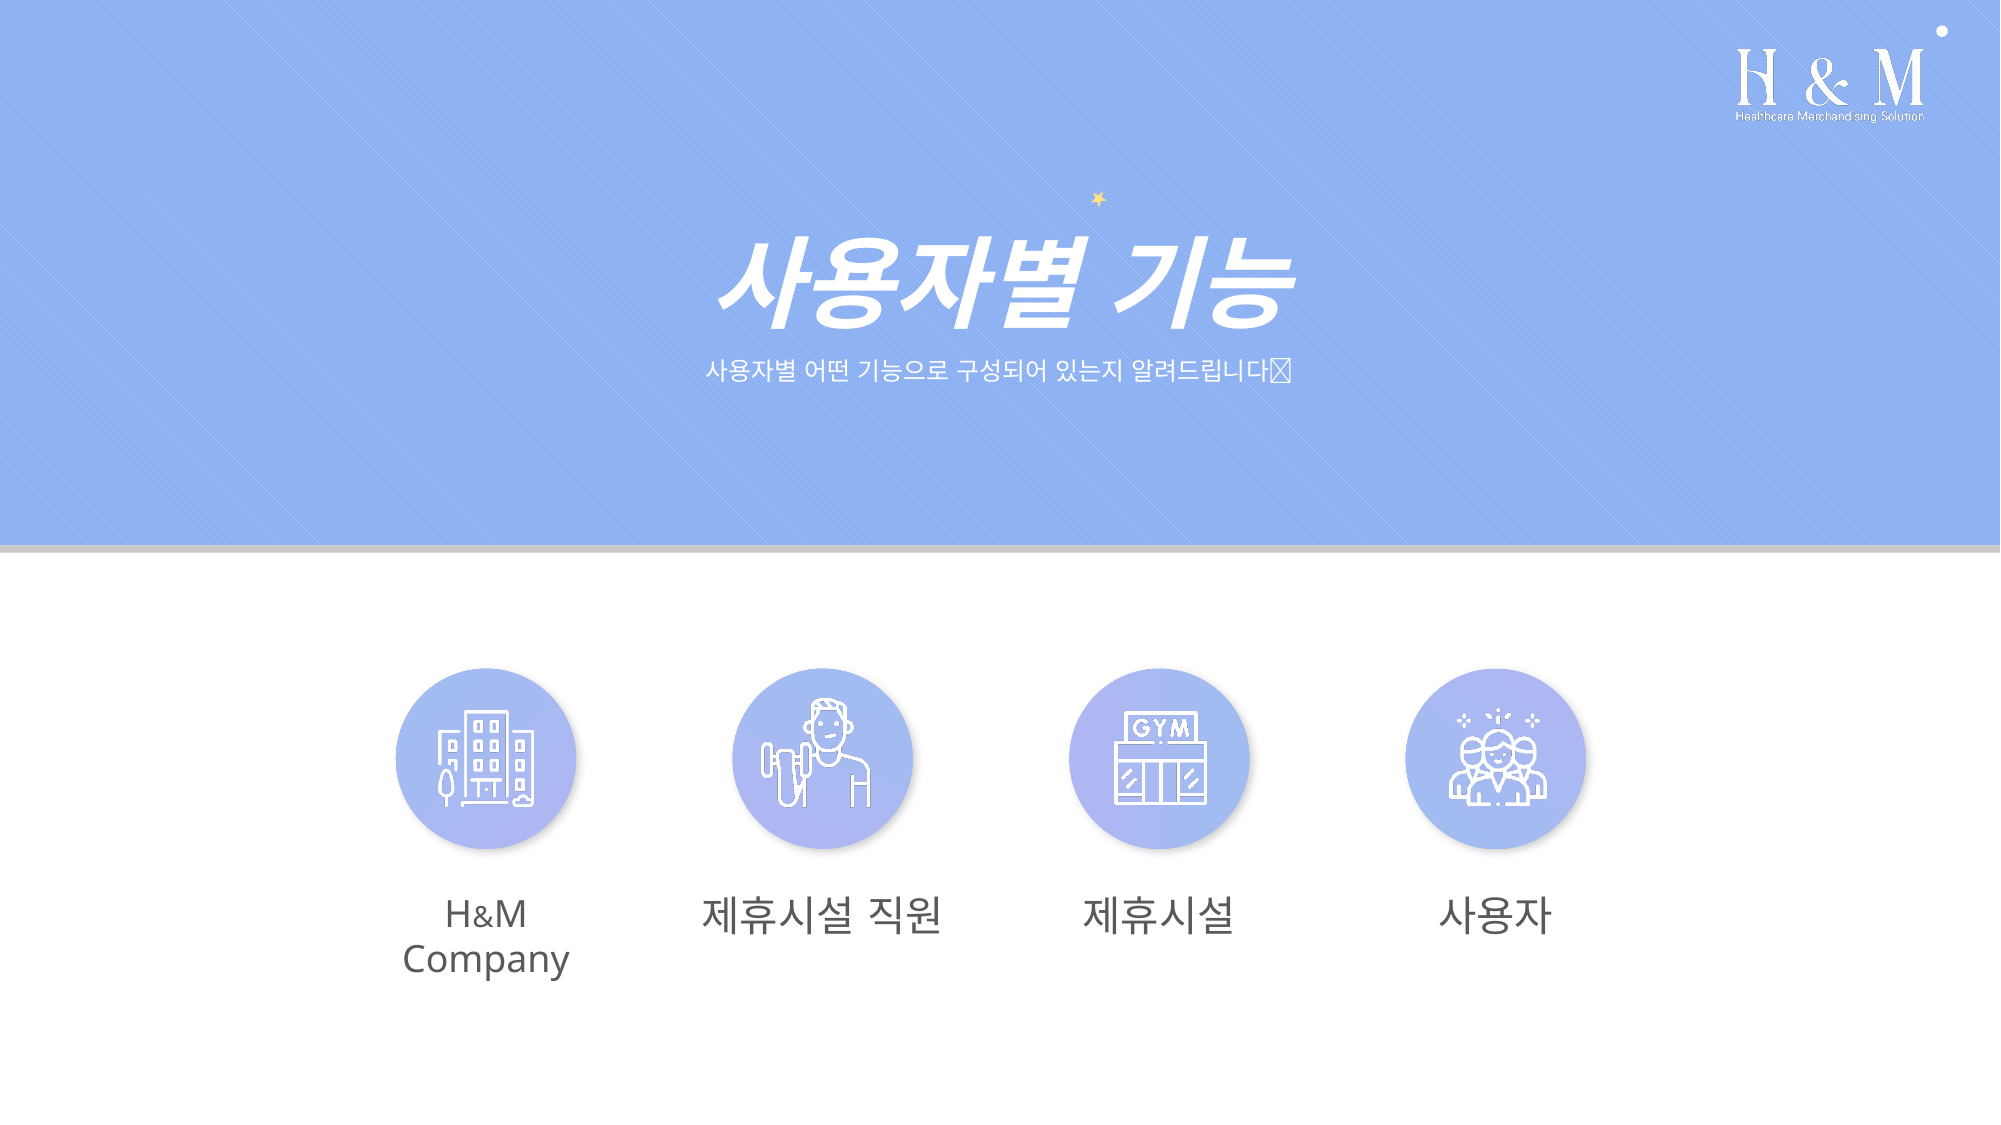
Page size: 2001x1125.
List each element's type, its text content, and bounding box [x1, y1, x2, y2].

text_box [731, 667, 914, 850]
picture [1449, 708, 1547, 806]
text_box 사용자 [1351, 882, 1641, 948]
picture [757, 694, 874, 811]
text_box 제휴시설 [1014, 882, 1304, 948]
text_box H&M Company [341, 882, 631, 988]
picture [1733, 48, 1924, 123]
text_box [1068, 667, 1251, 850]
text_box [394, 667, 578, 850]
picture [438, 710, 534, 807]
text_box 제휴시설 직원 [678, 882, 968, 948]
text_box [1087, 188, 1111, 211]
text_box 사용자별 기능 사용자별 어떤 기능으로 구성되어 있는지 알려드립니다🤍 [0, 0, 2000, 544]
picture [1113, 711, 1207, 805]
text_box [1404, 667, 1587, 850]
text_box [0, 544, 2000, 554]
text_box [1935, 24, 1949, 39]
